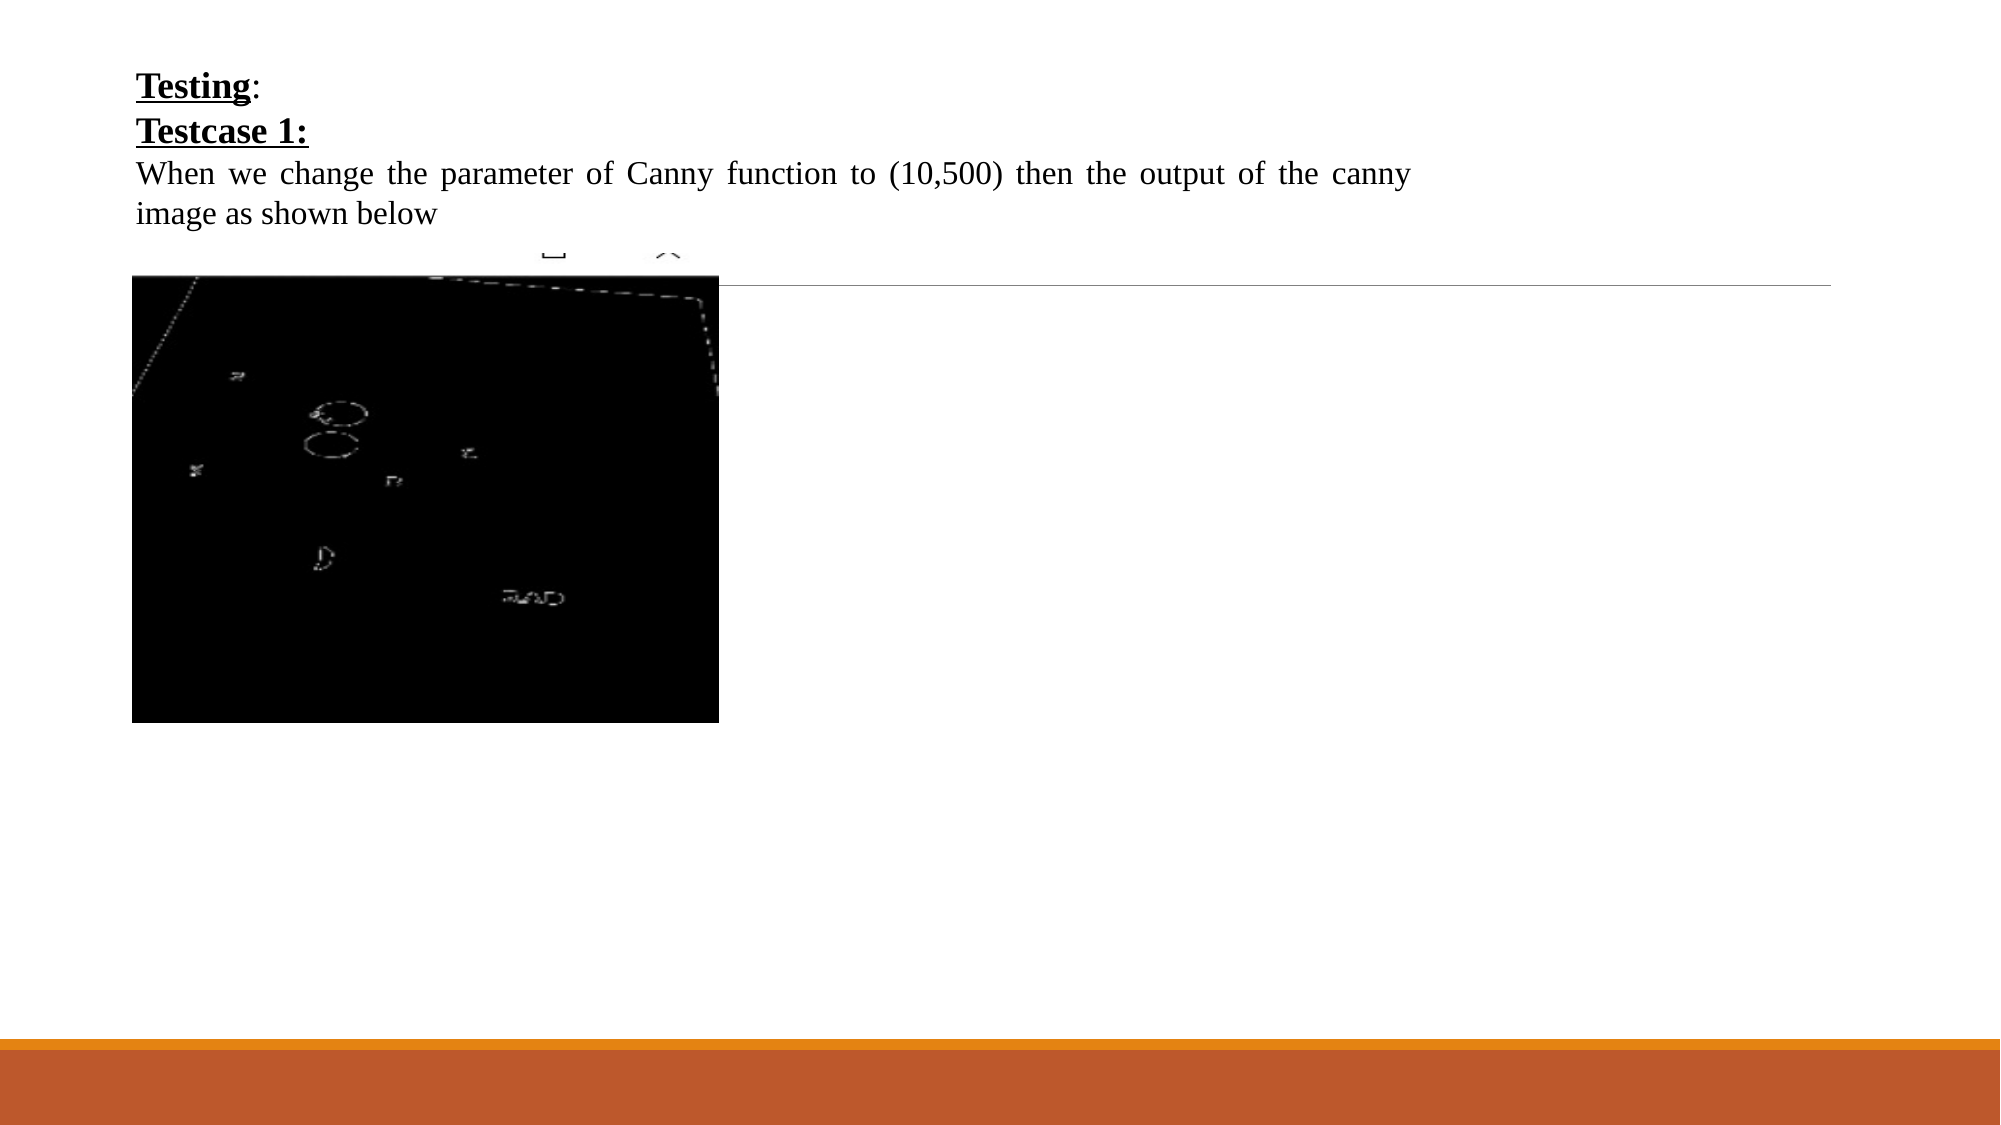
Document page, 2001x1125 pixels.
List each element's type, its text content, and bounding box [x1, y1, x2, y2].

picture [132, 252, 720, 723]
text_box Testing: Testcase 1: When we change the parameter of Canny function to (10,500) then the output of the canny image as shown below [121, 54, 1429, 239]
